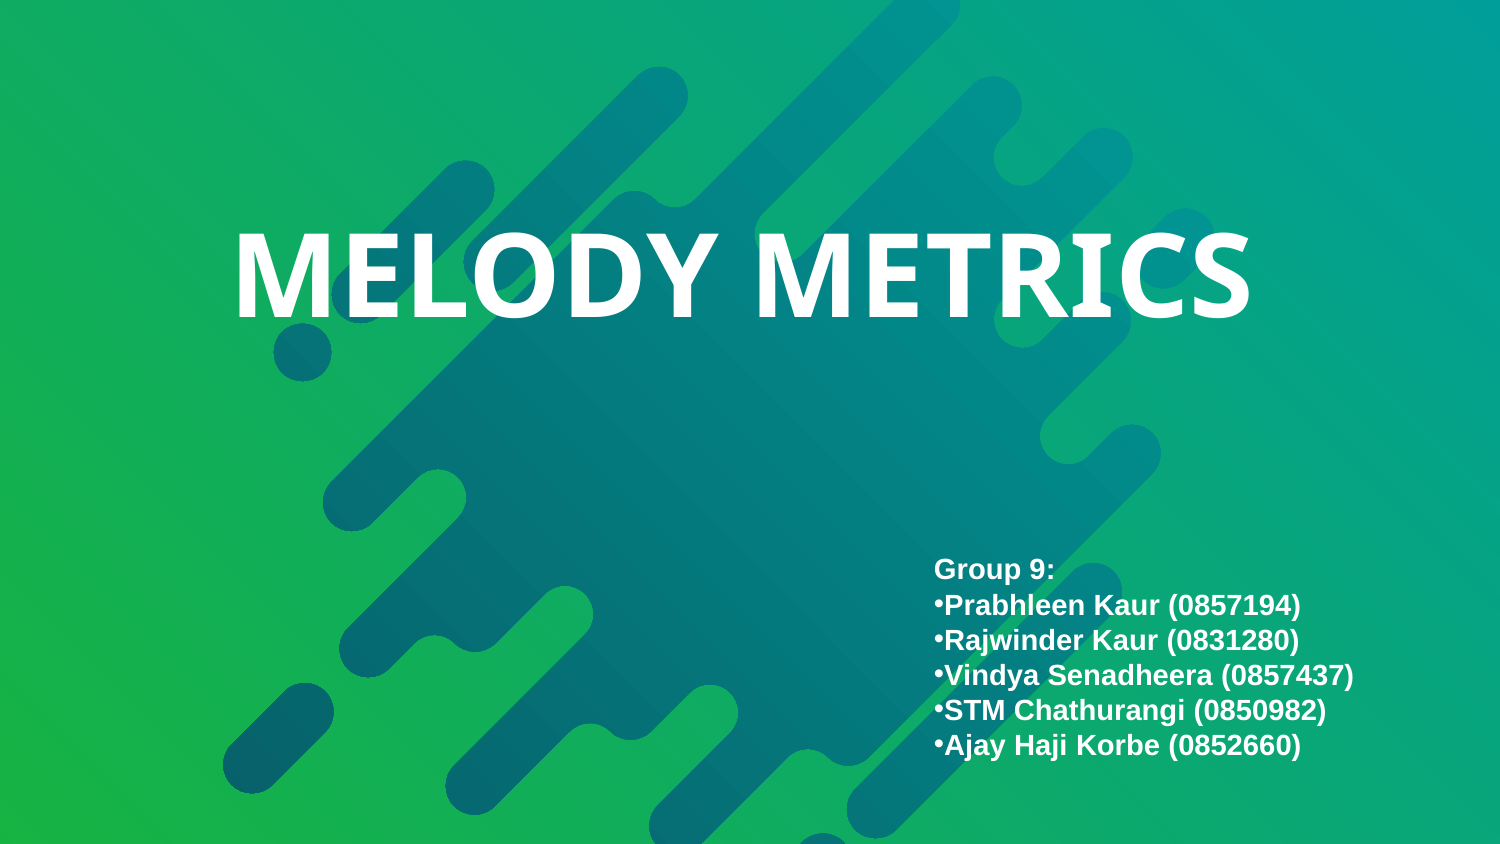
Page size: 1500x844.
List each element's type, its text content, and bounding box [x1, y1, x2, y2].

text_box Group 9: Prabhleen Kaur (0857194) Rajwinder Kaur (0831280) Vindya Senadheera (0857437) STM Chathurangi (0850982) Ajay Haji Korbe (0852660) [918, 543, 1482, 807]
title MELODY METRICS [103, 184, 1379, 375]
